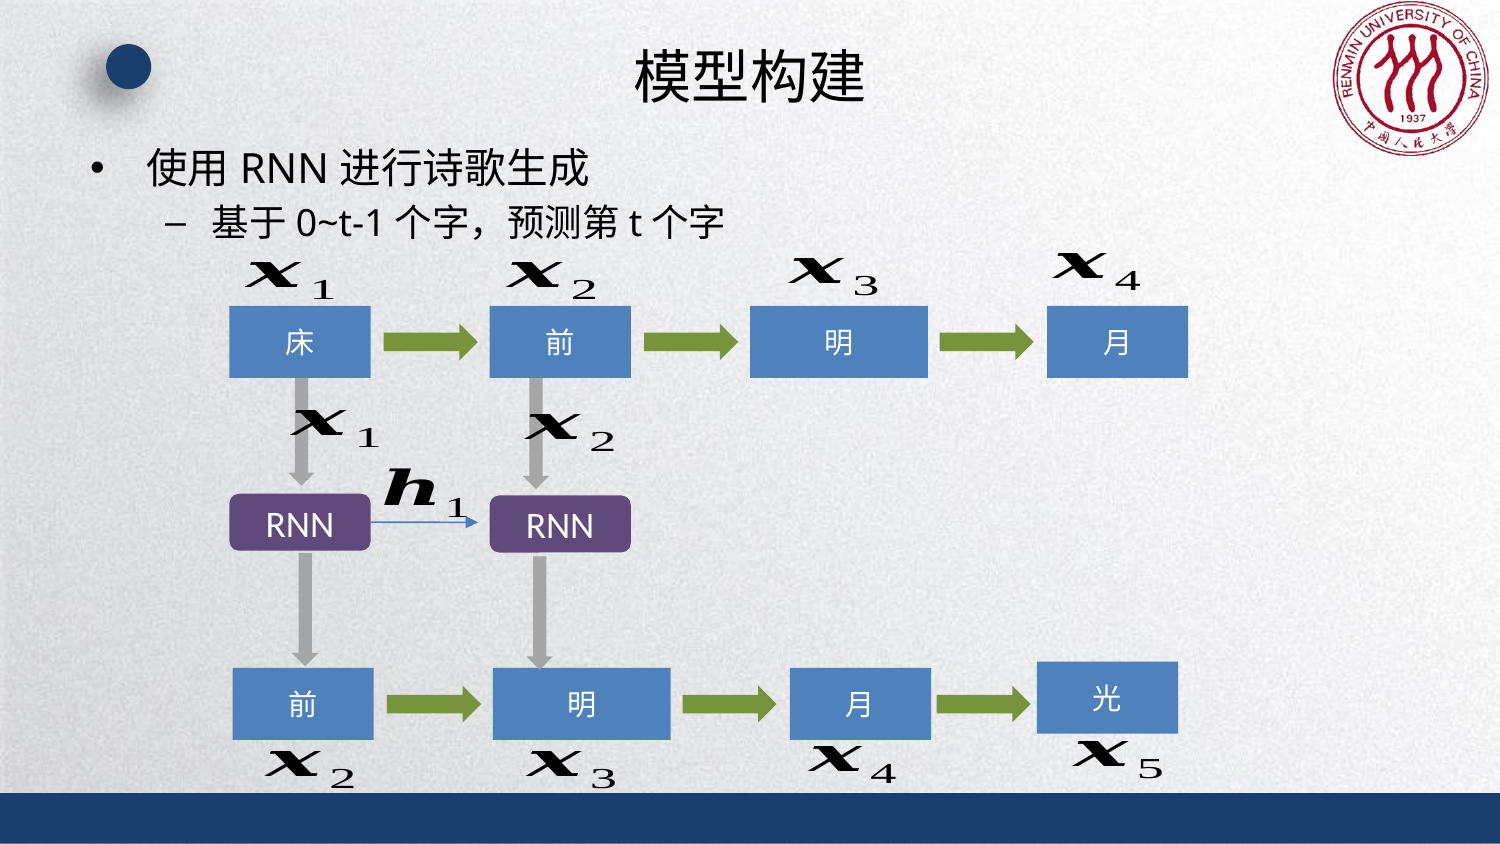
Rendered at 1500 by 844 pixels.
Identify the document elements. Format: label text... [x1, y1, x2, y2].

picture [0, 0, 1500, 793]
text_box [520, 431, 552, 492]
text_box 光 [1035, 660, 1180, 736]
text_box [527, 380, 545, 437]
text_box 月 [788, 666, 933, 742]
text_box [934, 683, 1033, 725]
text_box 前 [488, 304, 633, 380]
text_box [641, 321, 741, 363]
text_box [286, 426, 317, 488]
text_box [937, 321, 1036, 363]
list 使用RNN进行诗歌生成 基于0~t-1个字，预测第t个字 [75, 134, 1425, 781]
text_box 床 [227, 304, 373, 380]
text_box [289, 550, 321, 669]
text_box [384, 683, 484, 725]
text_box 月 [1045, 304, 1190, 380]
title 模型构建 [75, 33, 1425, 116]
text_box [292, 380, 311, 433]
text_box 前 [230, 666, 376, 742]
text_box [381, 321, 480, 363]
text_box RNN [227, 491, 373, 553]
text_box 明 [491, 666, 673, 742]
text_box RNN [487, 493, 633, 555]
text_box 明 [748, 304, 930, 380]
text_box [680, 683, 779, 725]
text_box [524, 554, 555, 672]
